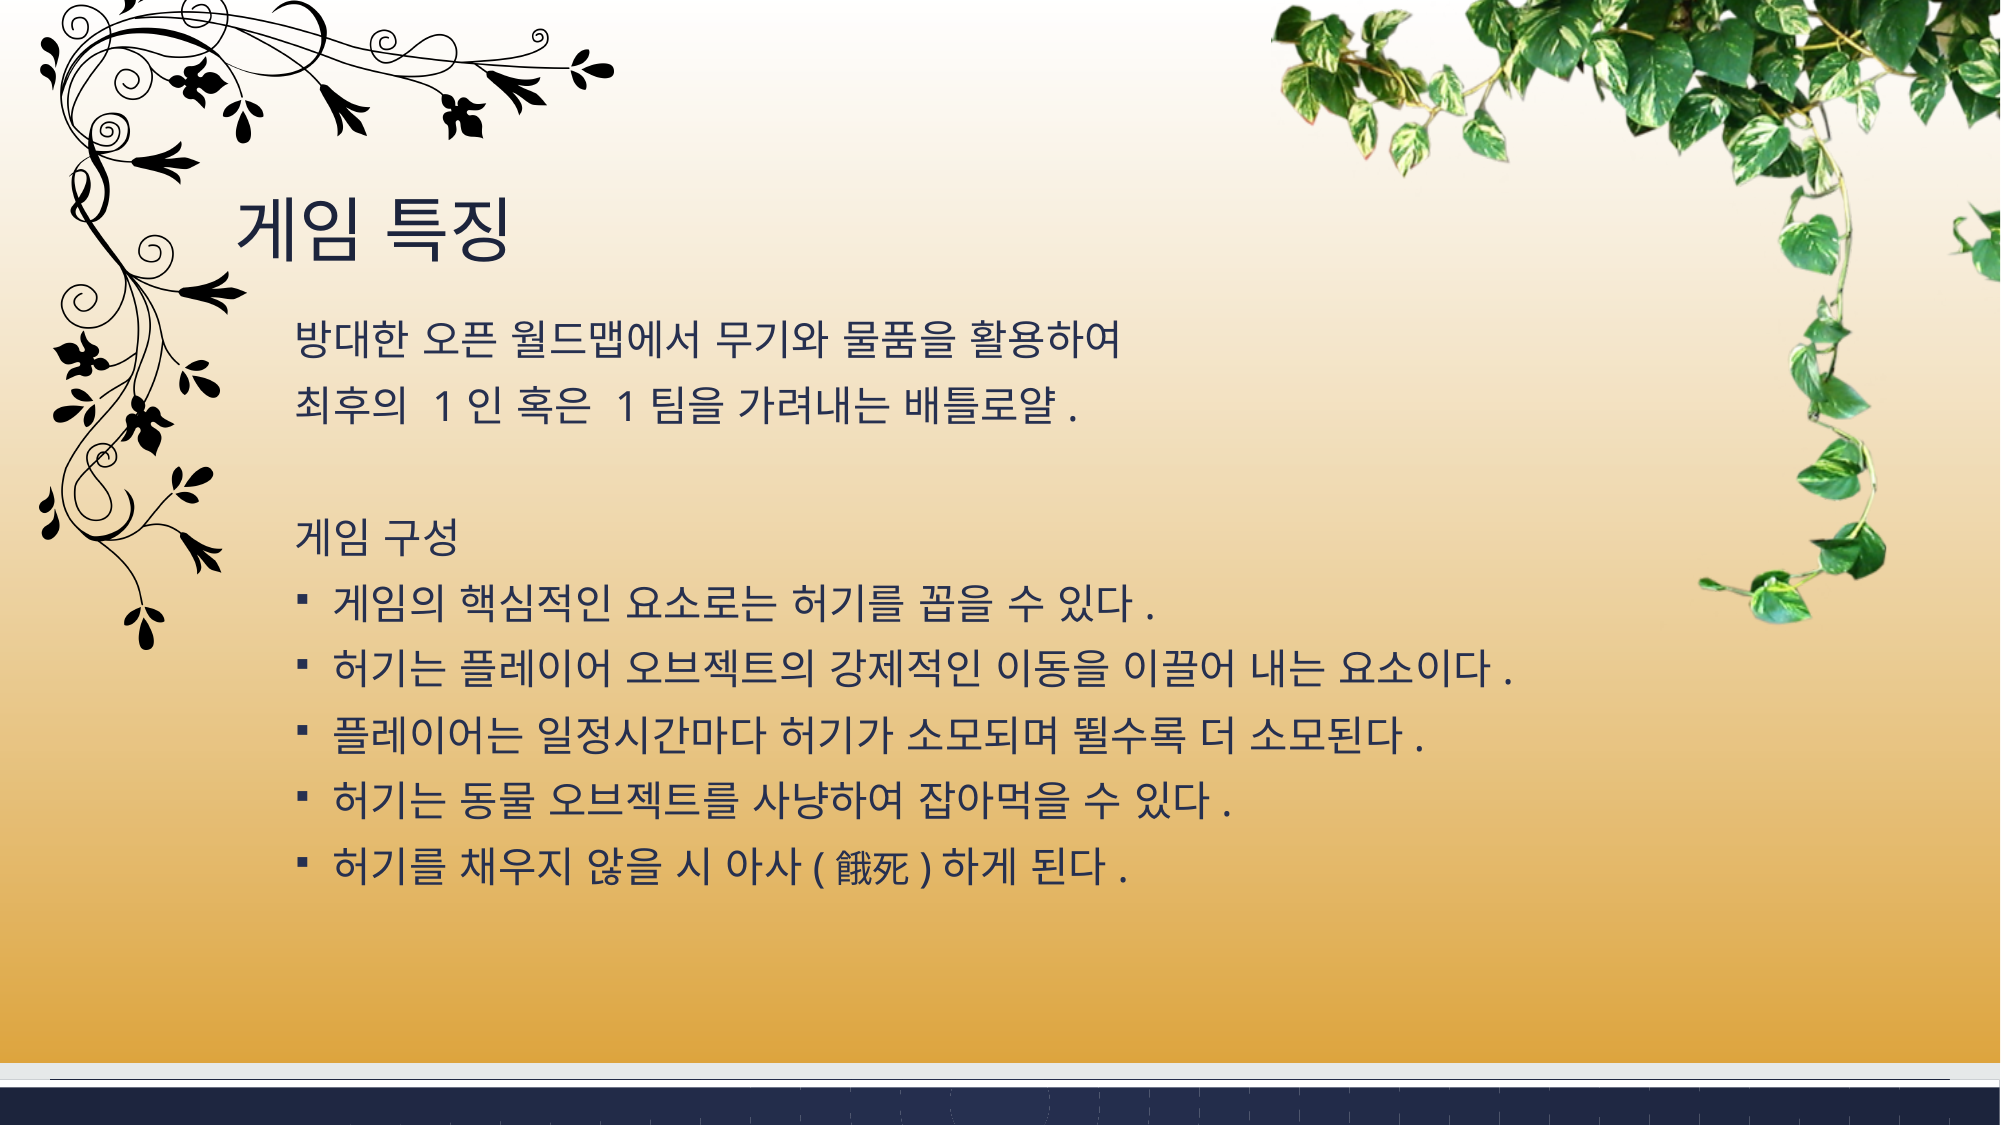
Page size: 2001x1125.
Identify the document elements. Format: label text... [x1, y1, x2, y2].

list 방대한 오픈 월드맵에서 무기와 물품을 활용하여 최후의 1인 혹은 1팀을 가려내는 배틀로얄. 게임 구성 게임의 핵심적인 요소로는 허기를 꼽을 수 있다. 허기는 플레이어 오브젝트의 강제적인 이동을 이끌어 내는 요소이다. 플레이어는 일정시간마다 허기가 소모되며 뛸수록 더 소모된다. 허기는 동물 오브젝트를 사냥하여 잡아먹을 수 있다. 허기를 채우지 않을 시 아사(餓死)하게 된다. [219, 311, 1780, 990]
title 게임 특징 [219, 76, 1780, 279]
